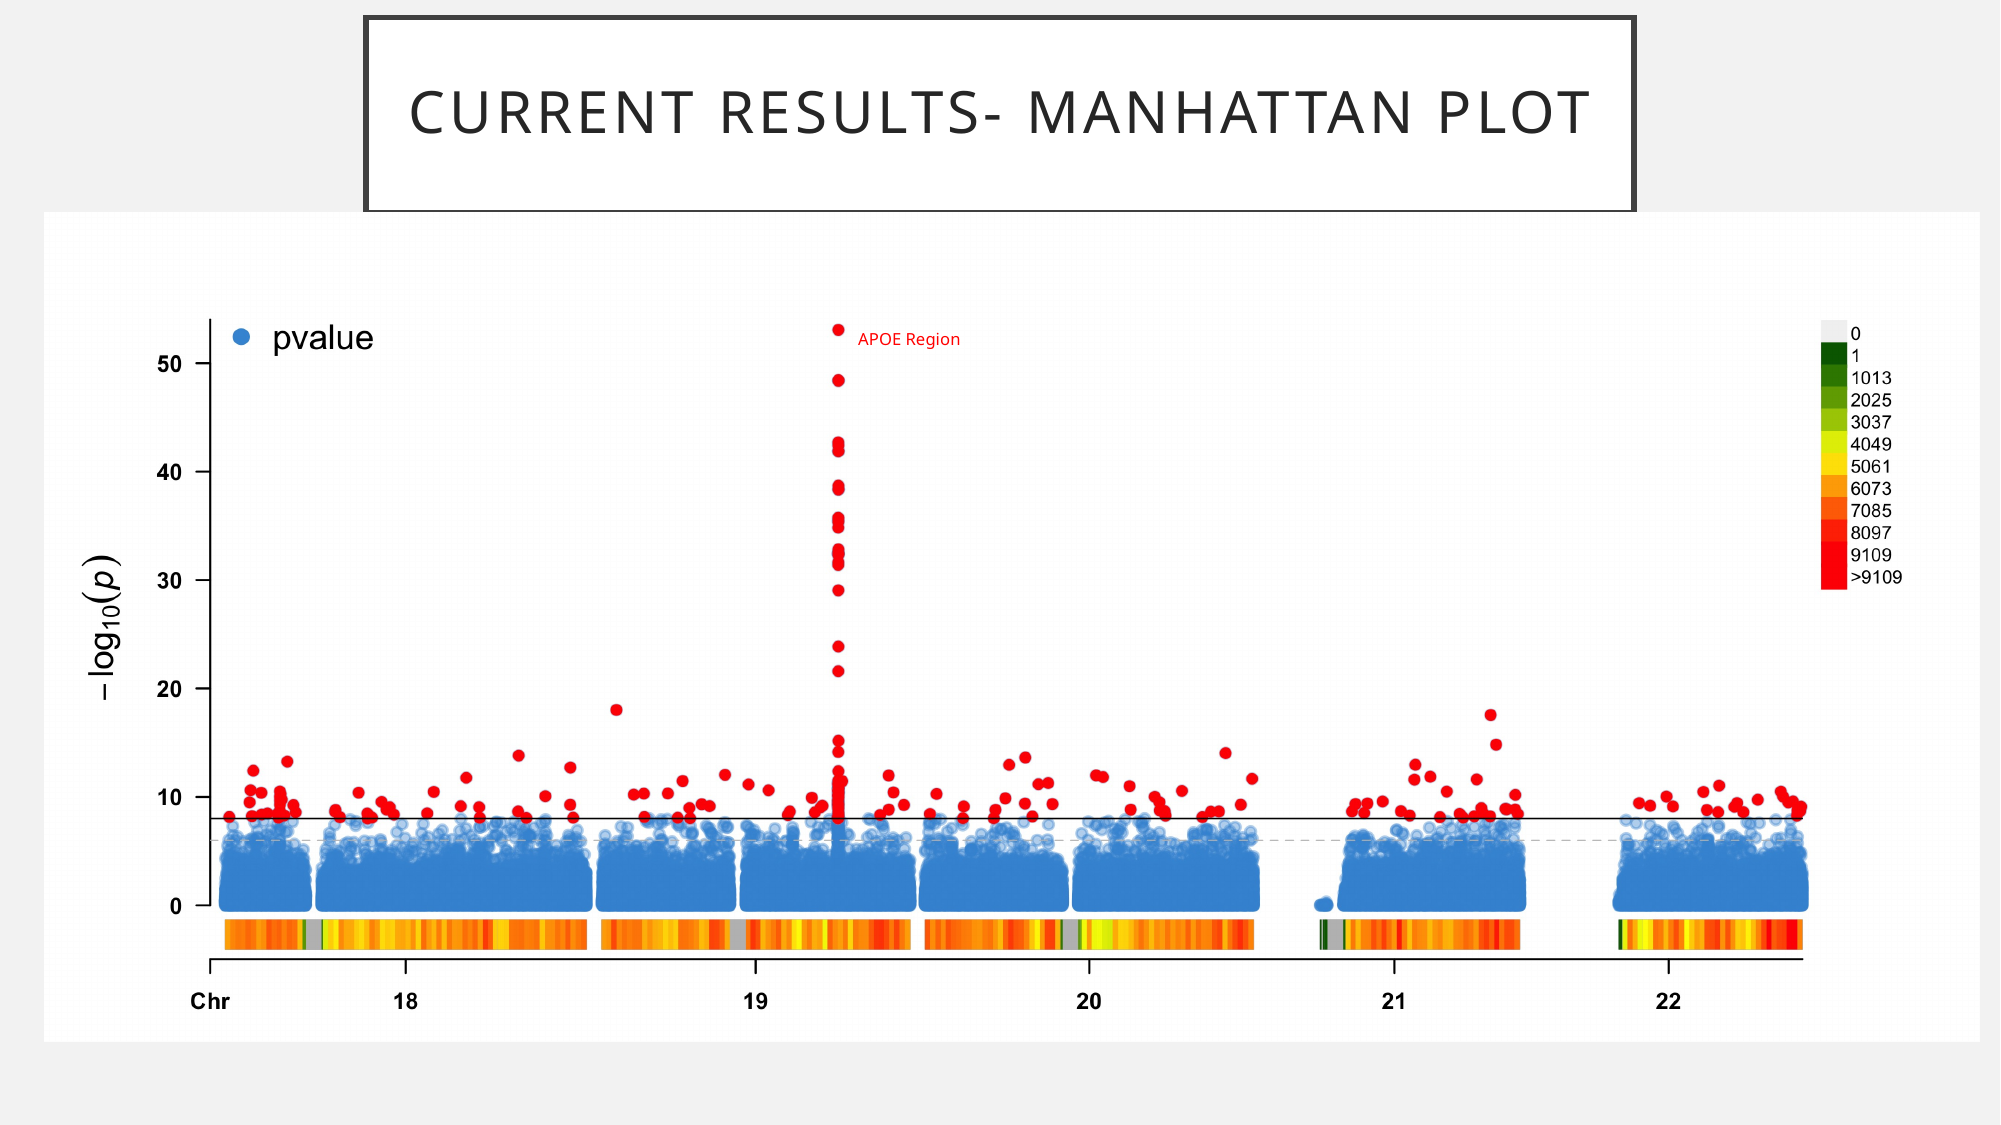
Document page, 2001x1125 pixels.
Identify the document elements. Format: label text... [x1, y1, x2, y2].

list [44, 212, 1980, 1042]
title Current Results- Manhattan Plot [363, 15, 1637, 212]
